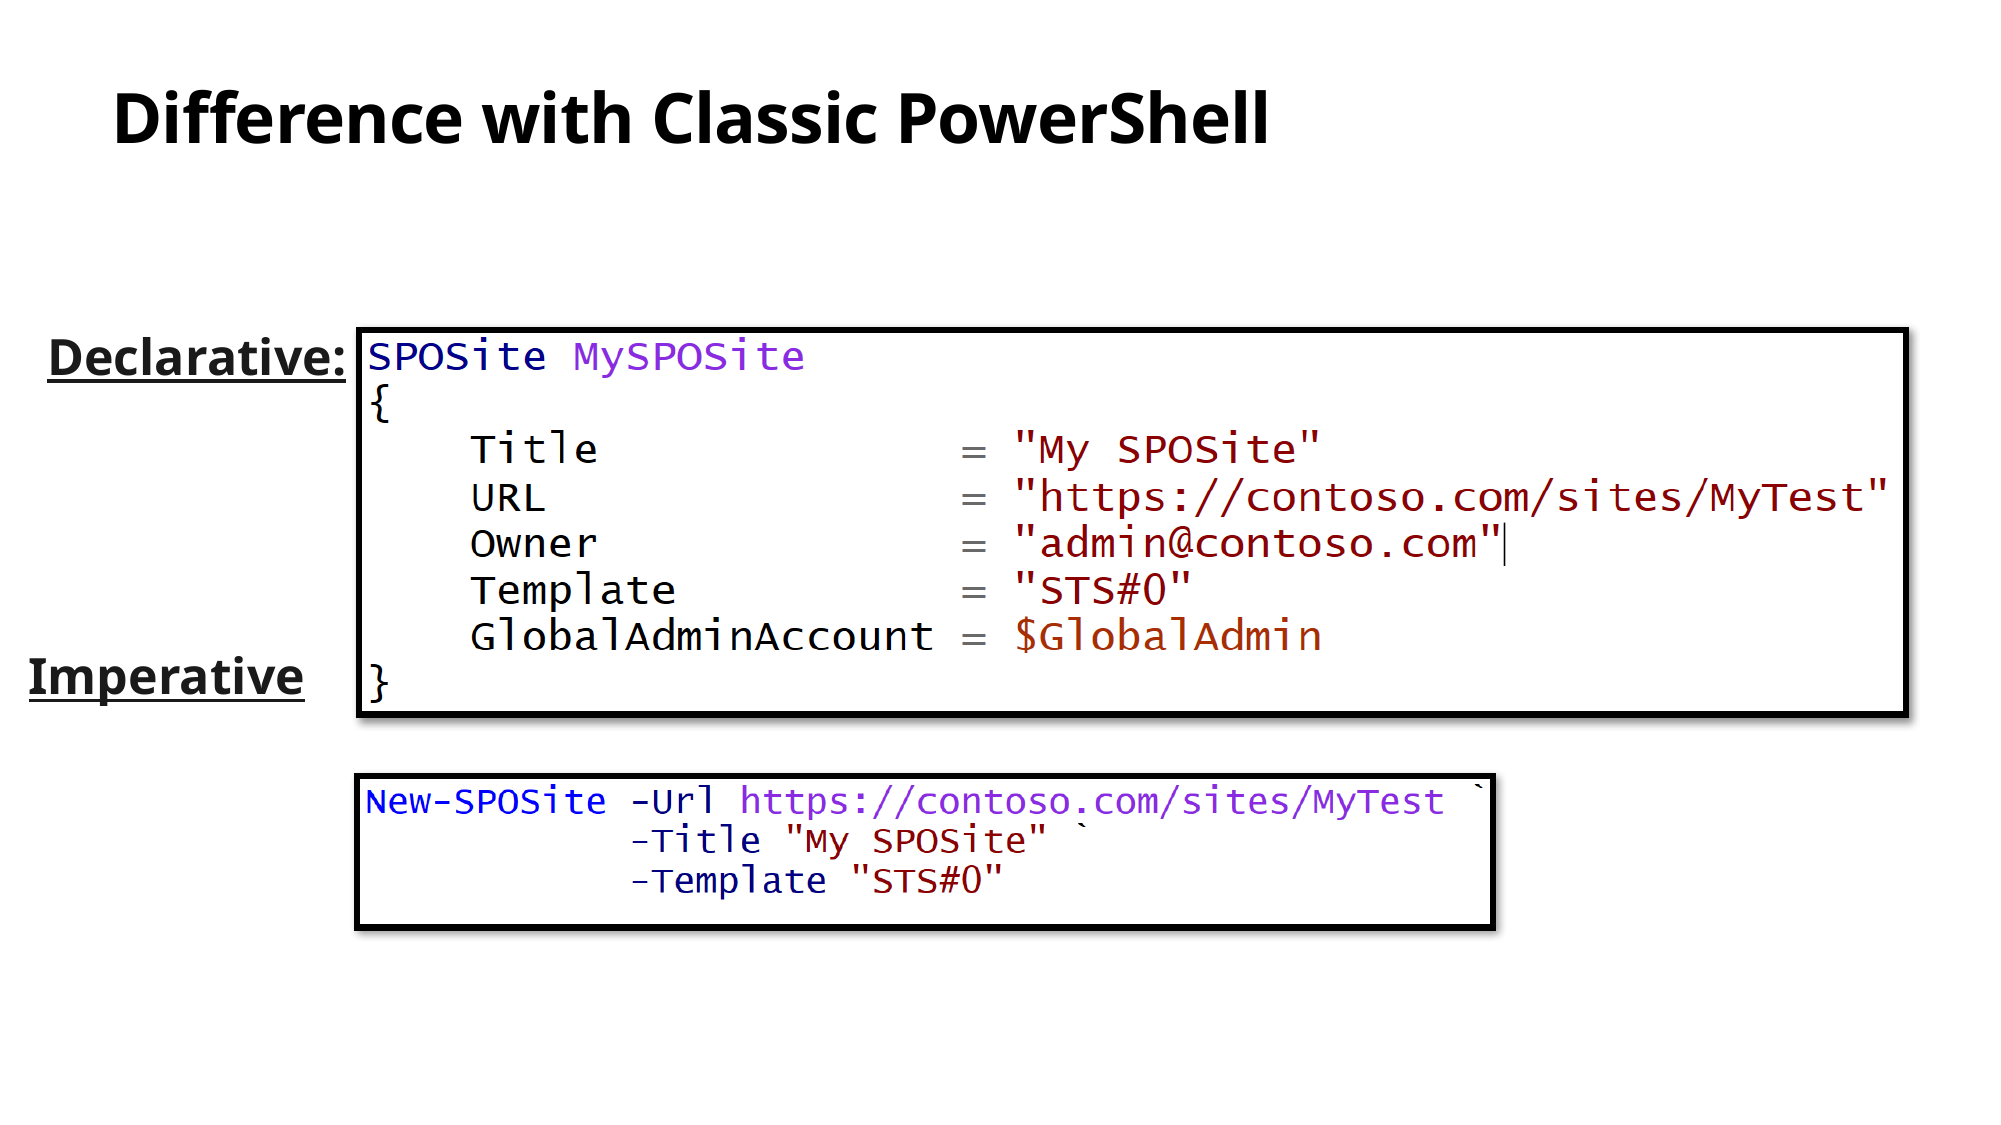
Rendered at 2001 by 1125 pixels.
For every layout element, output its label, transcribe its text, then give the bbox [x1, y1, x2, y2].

picture [361, 332, 1903, 712]
list Declarative: Imperative [13, 324, 1734, 1023]
picture [359, 778, 1491, 925]
title Difference with Classic PowerShell [96, 75, 1904, 166]
